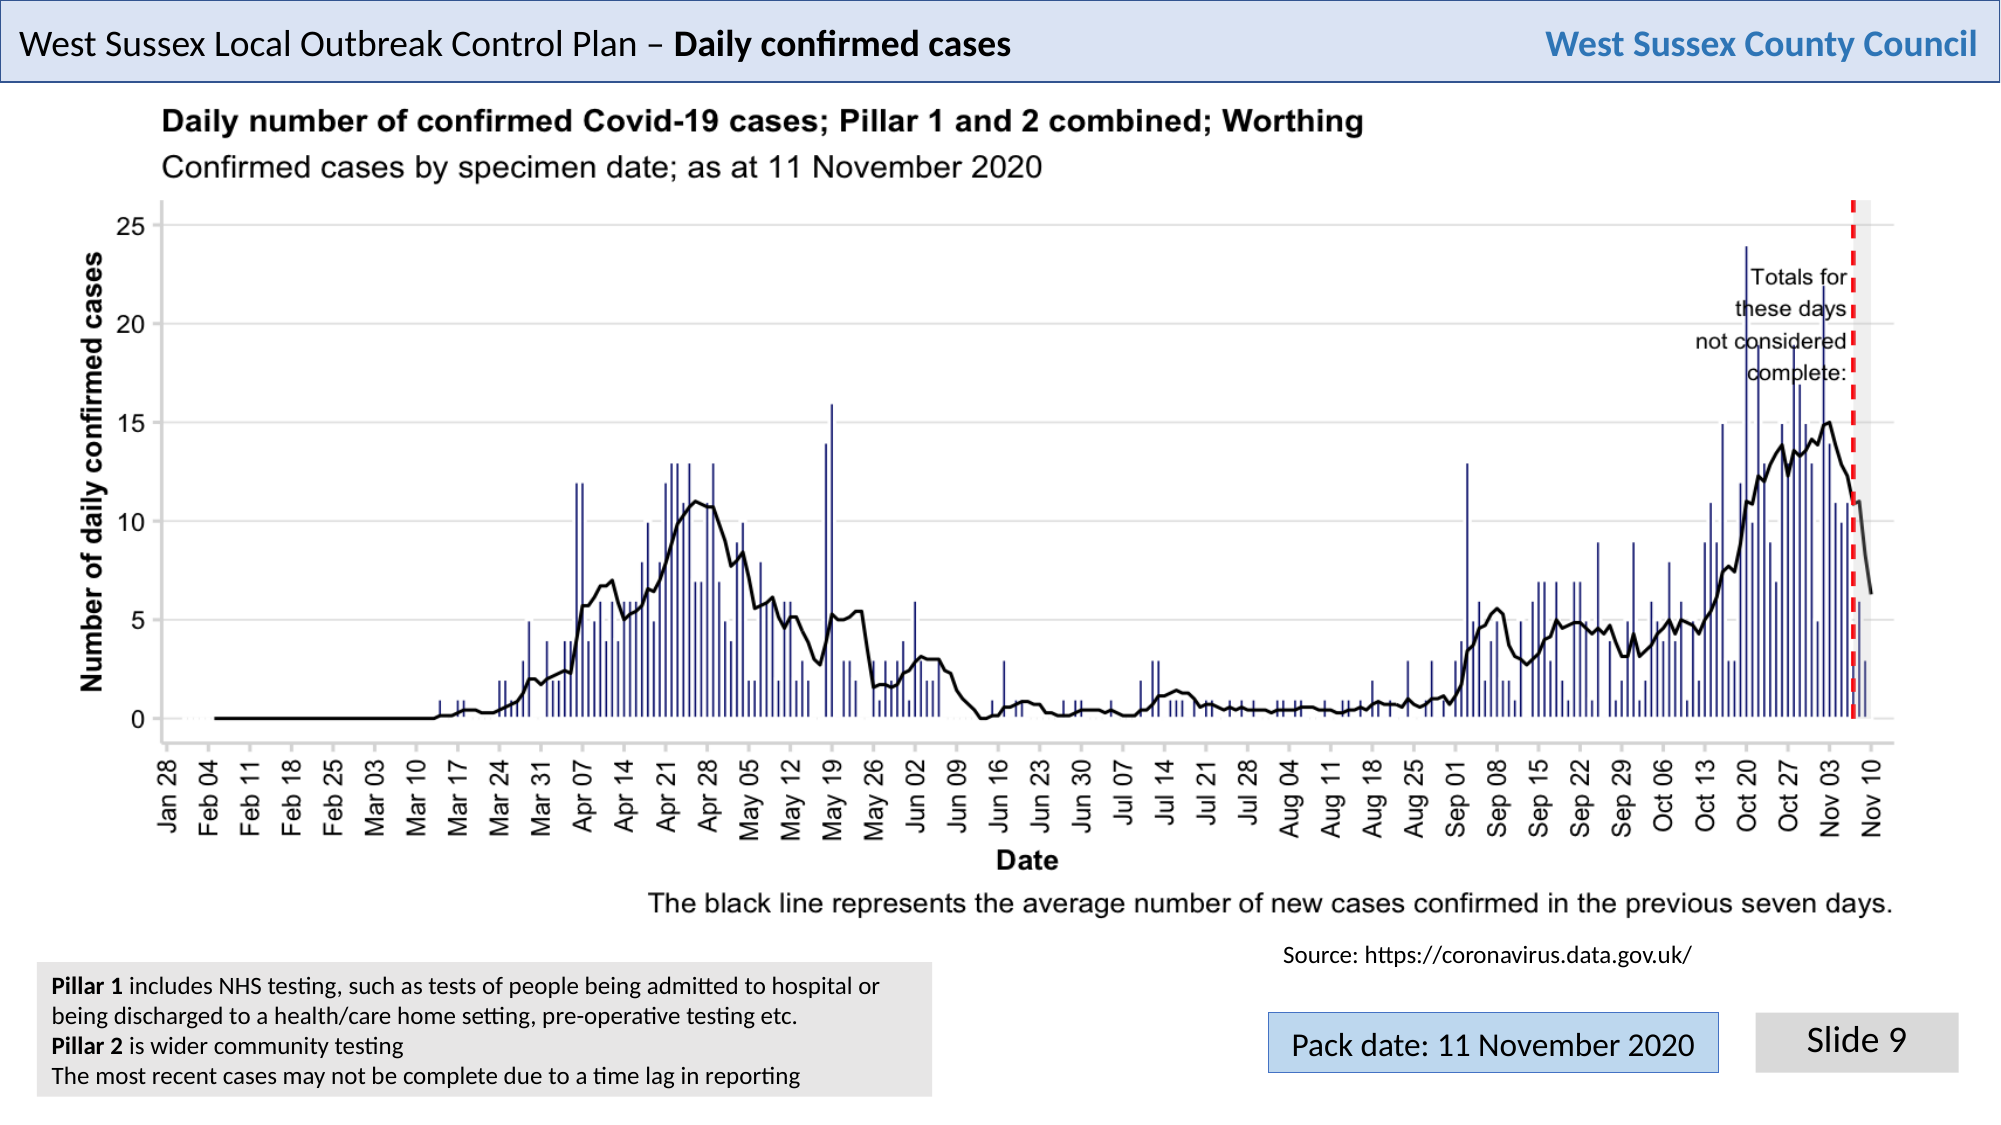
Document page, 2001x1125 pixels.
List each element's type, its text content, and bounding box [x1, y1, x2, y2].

picture [63, 91, 1912, 935]
list Source: https://coronavirus.data.gov.uk/ [1268, 935, 1912, 995]
list Slide 9 [1755, 1012, 1959, 1073]
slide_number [1268, 1012, 1719, 1073]
